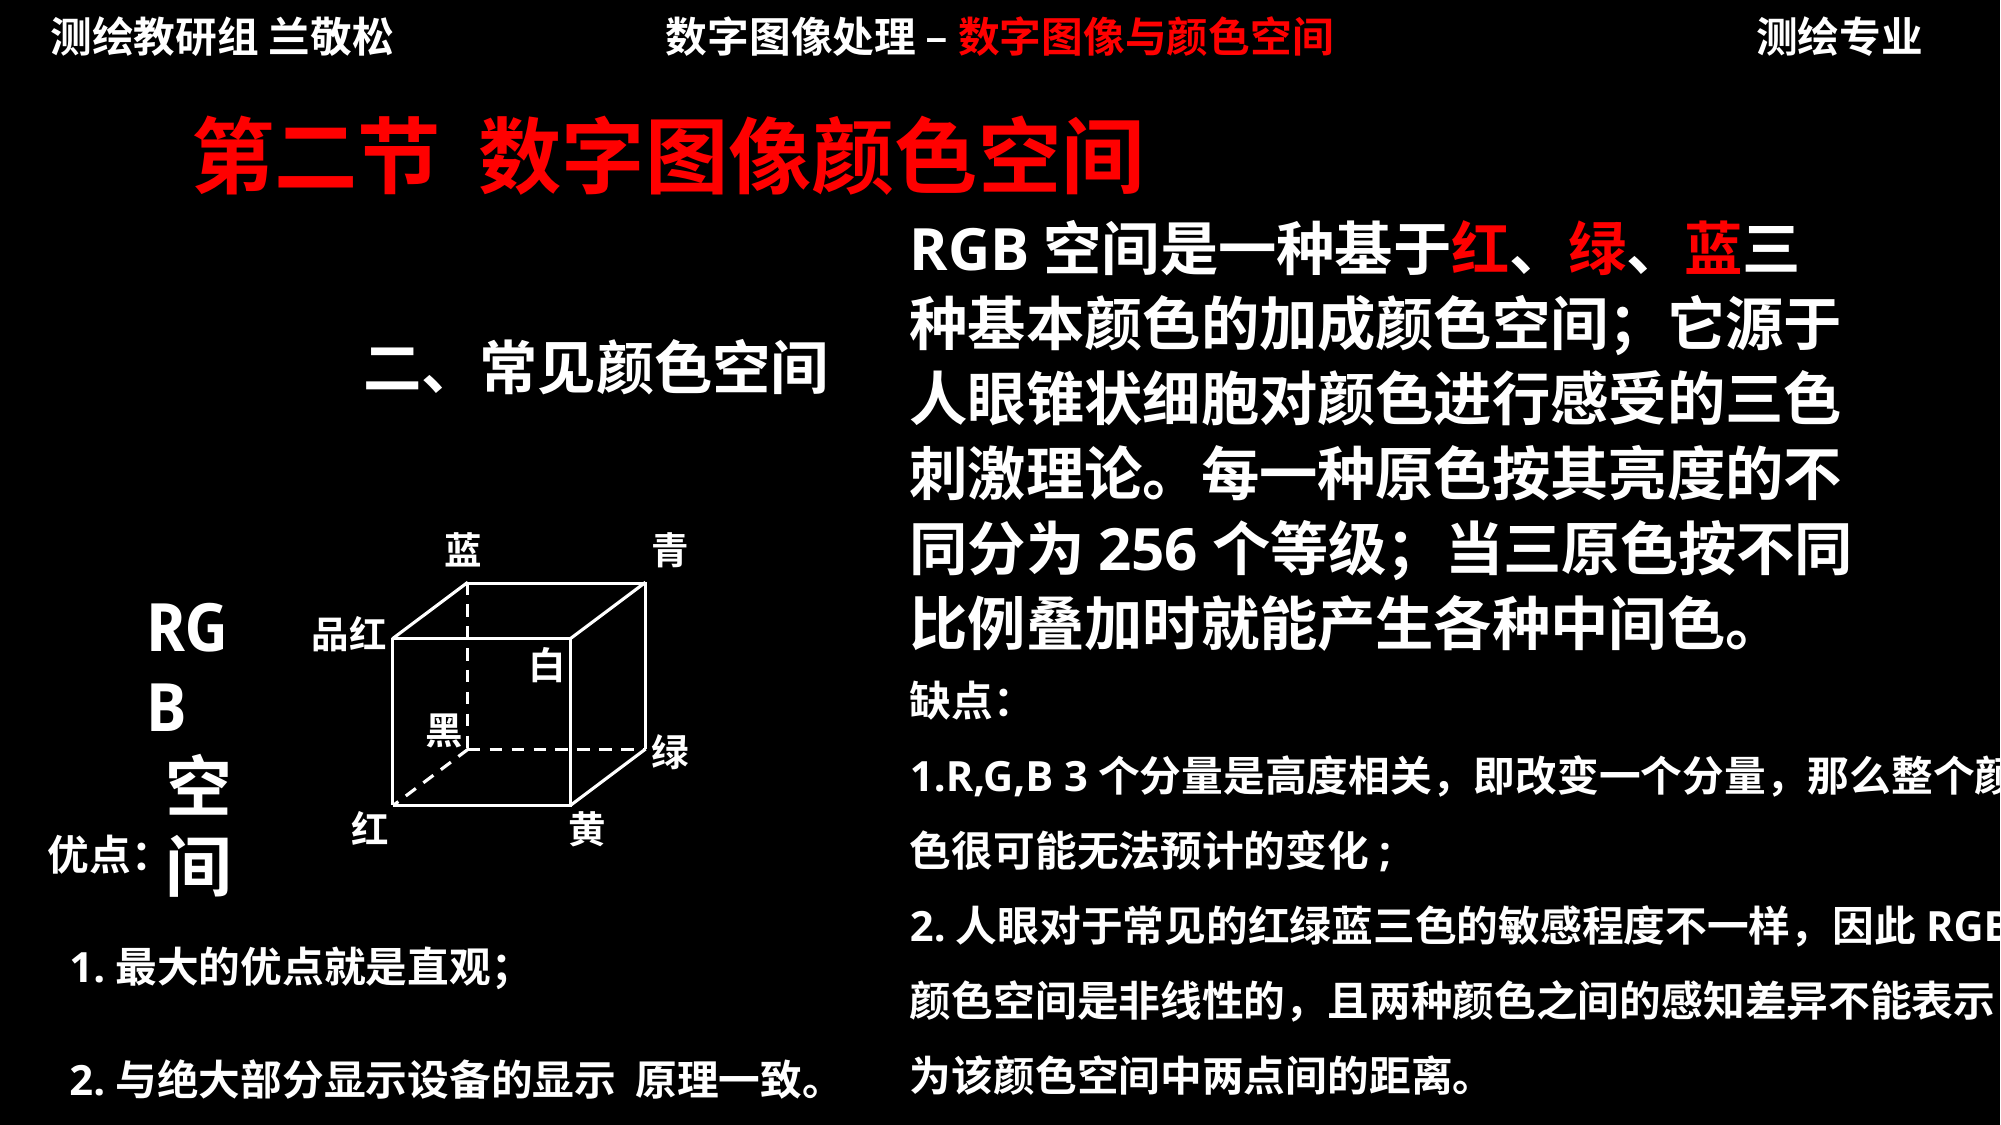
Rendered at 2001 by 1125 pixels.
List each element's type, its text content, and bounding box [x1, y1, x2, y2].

text_box 优点： 1.最大的优点就是直观； 2.与绝大部分显示设备的显示 原理一致。 [33, 796, 1688, 1111]
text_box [296, 520, 700, 860]
text_box 第二节 数字图像颜色空间 [176, 96, 1160, 212]
text_box 测绘教研组 兰敬松 [35, 3, 409, 69]
text_box 数字图像处理 – 数字图像与颜色空间 [651, 3, 1349, 69]
text_box 二、常见颜色空间 [348, 323, 869, 409]
text_box RGB 空间 [131, 577, 266, 796]
text_box 测绘专业 [1741, 3, 1939, 69]
text_box RGB空间是一种基于红、绿、蓝三种基本颜色的加成颜色空间；它源于人眼锥状细胞对颜色进行感受的三色刺激理论。每一种原色按其亮度的不同分为256个等级；当三原色按不同比例叠加时就能产生各种中间色。 [895, 199, 1873, 642]
text_box 缺点： 1.R,G,B 3个分量是高度相关，即改变一个分量，那么整个颜色很可能无法预计的变化; 2.人眼对于常见的红绿蓝三色的敏感程度不一样，因此RGB颜色空间是非线性的，且两种颜色之间的感知差异不能表示为该颜色空间中两点间的距离。 [895, 642, 2000, 1108]
